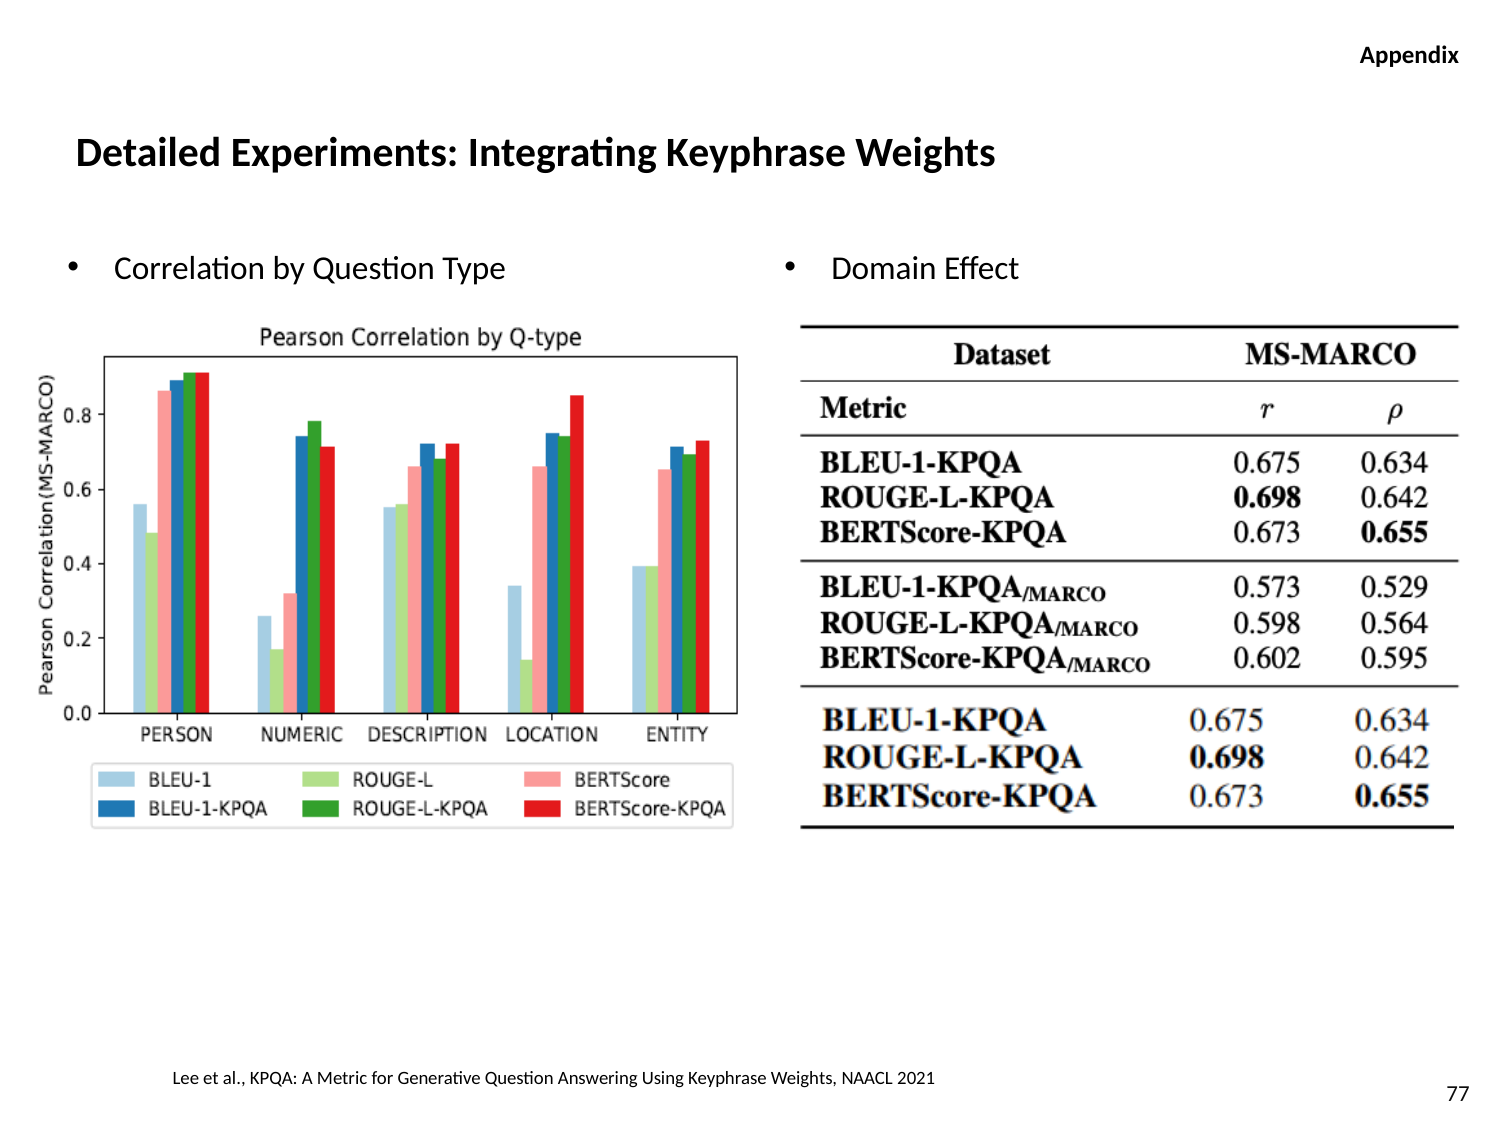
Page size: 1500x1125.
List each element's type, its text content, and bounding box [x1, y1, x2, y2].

text_box Lee et al., KPQA: A Metric for Generative Question Answering Using Keyphrase Weights, NAACL 2021 [157, 1058, 1500, 1096]
text_box Appendix [1345, 31, 1475, 77]
picture [788, 696, 1455, 847]
picture [24, 326, 766, 853]
title Detailed Experiments: Integrating Keyphrase Weights [60, 114, 1287, 182]
text_box Correlation by Question Type [52, 238, 522, 324]
text_box Domain Effect [769, 238, 1035, 294]
picture [777, 311, 1485, 691]
